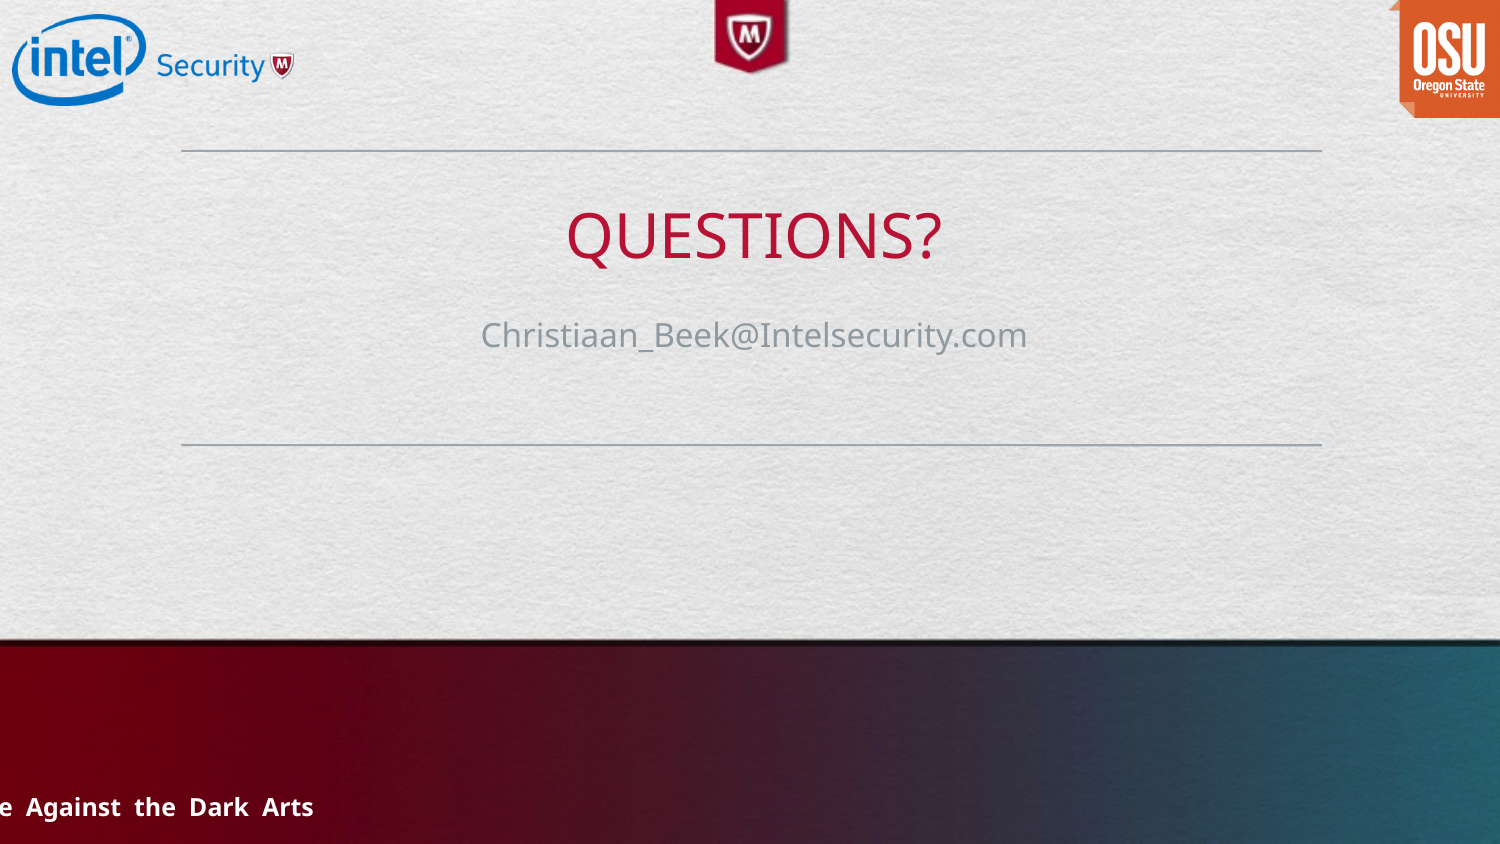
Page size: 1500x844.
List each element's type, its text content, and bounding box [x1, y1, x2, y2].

subtitle Christiaan_Beek@Intelsecurity.com [204, 309, 1305, 375]
picture [0, 0, 1500, 844]
title Questions? [204, 185, 1304, 309]
